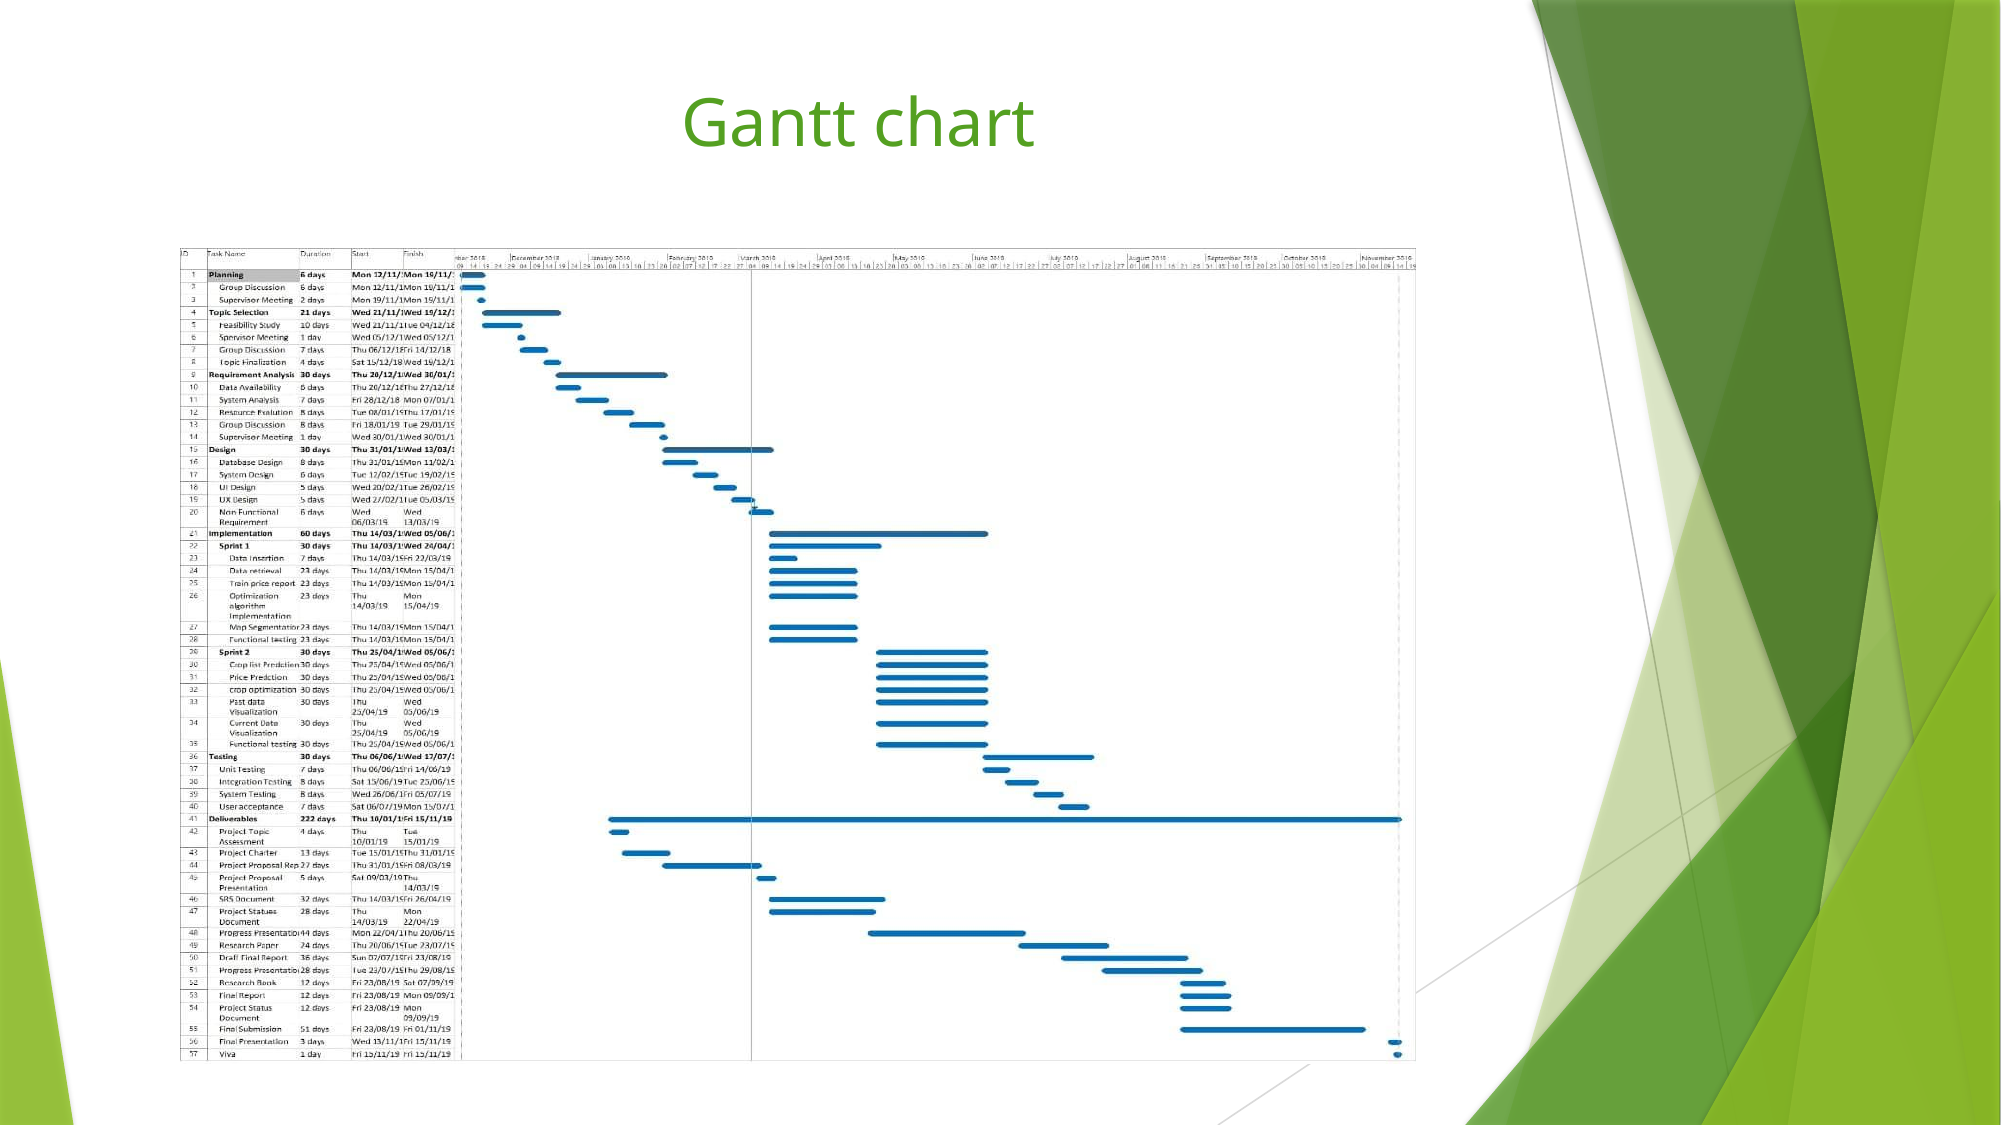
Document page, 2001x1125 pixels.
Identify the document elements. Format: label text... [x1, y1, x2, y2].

picture [180, 248, 1417, 1065]
text_box Gantt chart [633, 72, 1084, 168]
